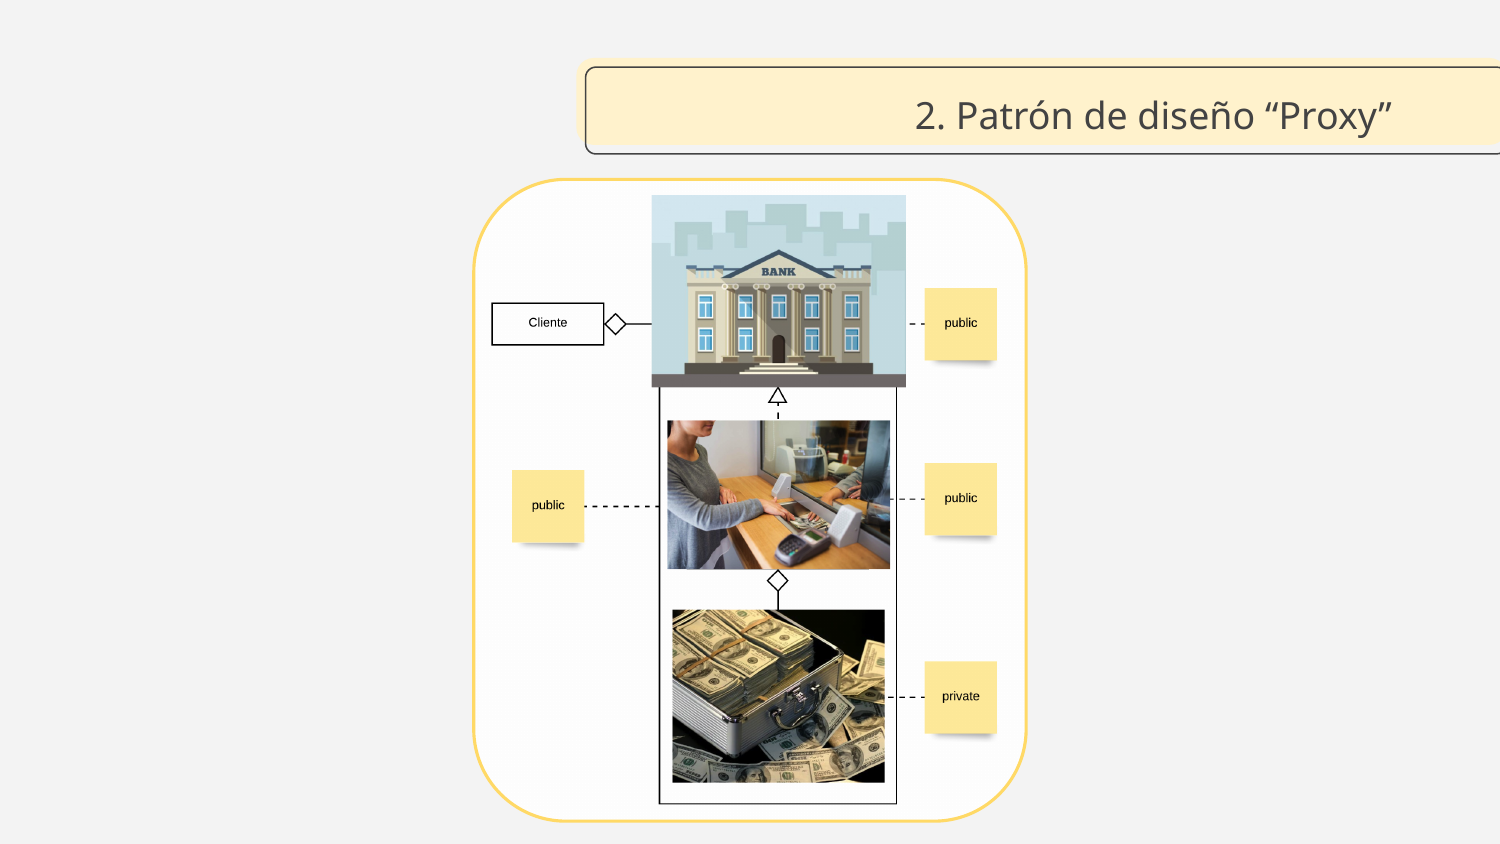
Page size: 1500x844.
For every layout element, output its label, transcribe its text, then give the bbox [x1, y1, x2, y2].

picture [473, 179, 1027, 822]
title 2. Patrón de diseño “Proxy” [602, 75, 1408, 154]
